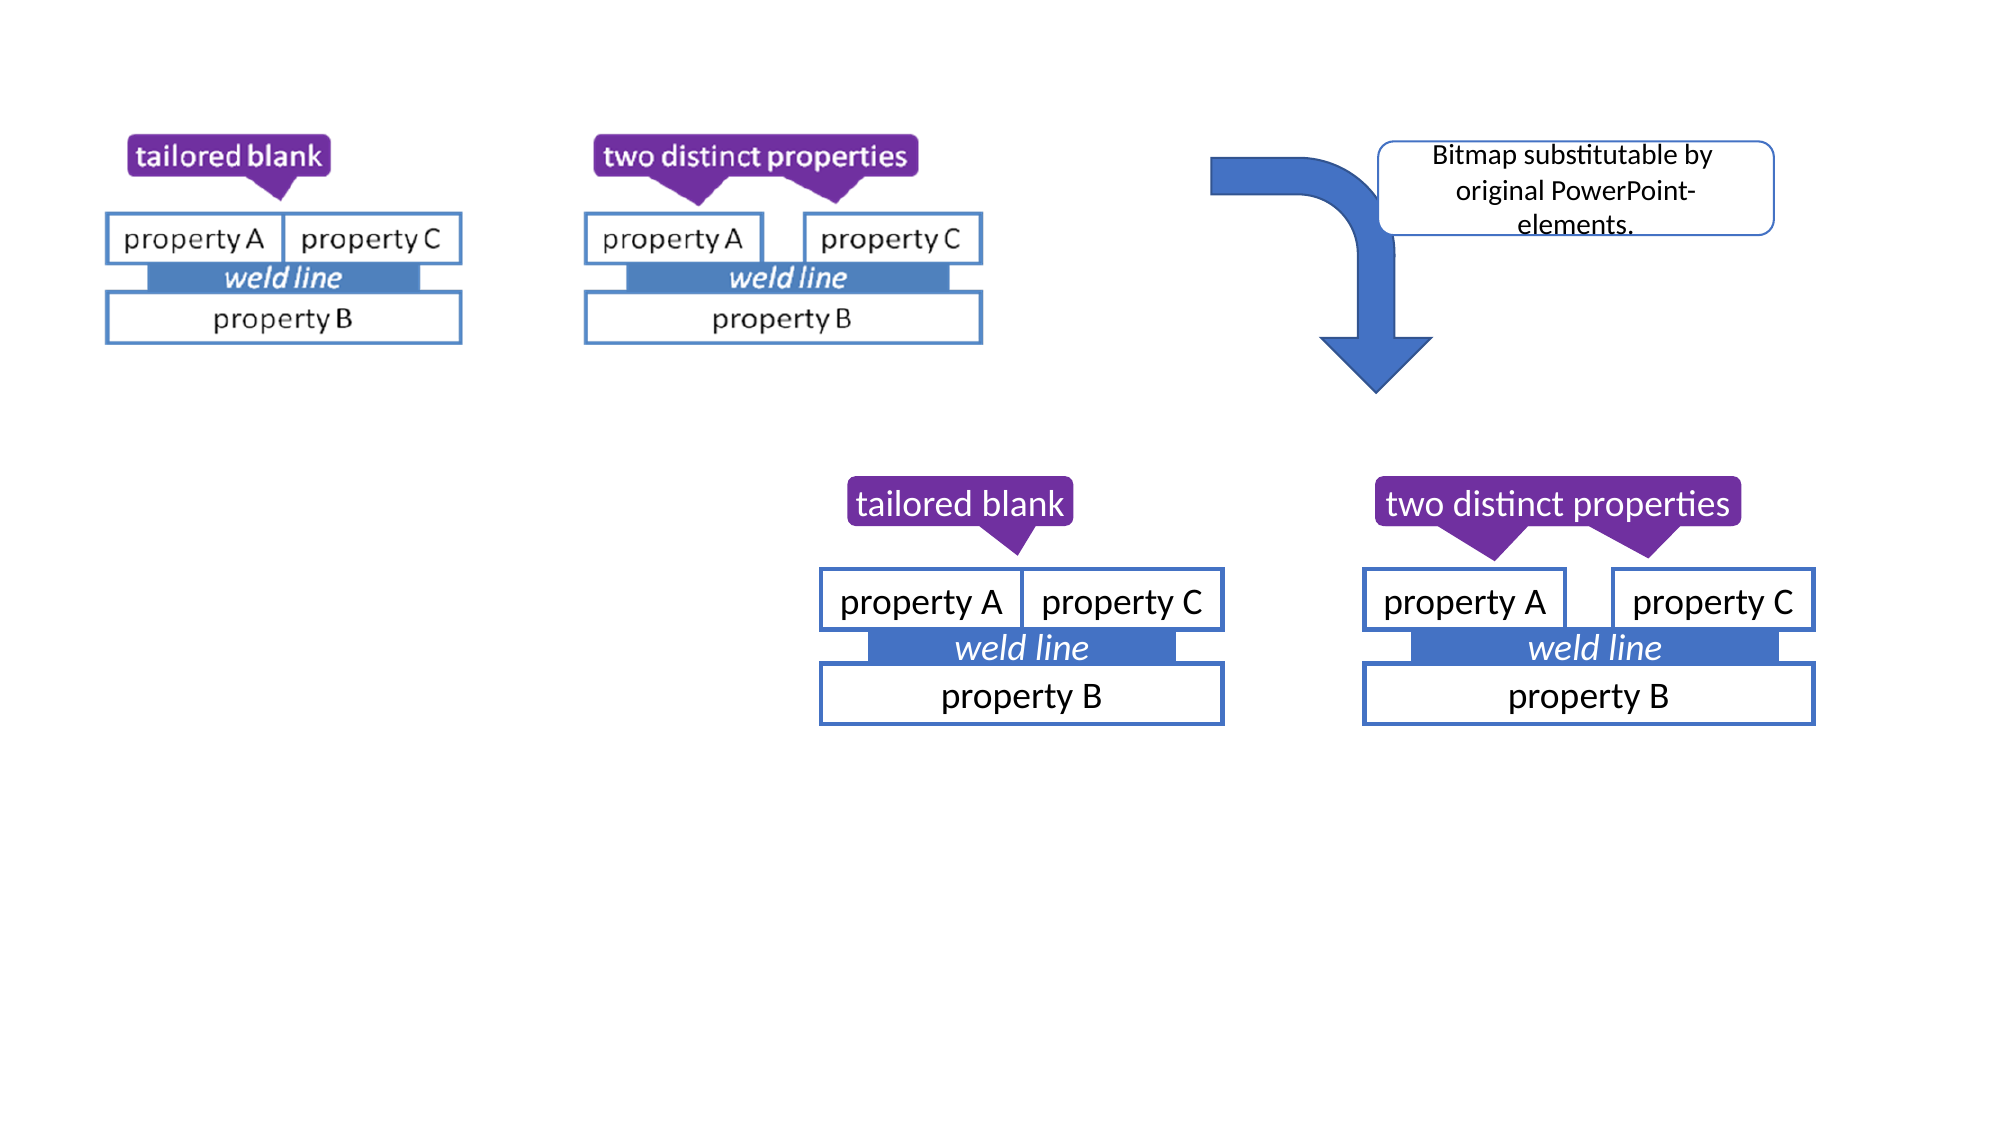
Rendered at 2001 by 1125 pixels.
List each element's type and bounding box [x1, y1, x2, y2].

text_box [821, 475, 1814, 725]
picture [102, 125, 984, 346]
text_box [1211, 140, 1776, 393]
